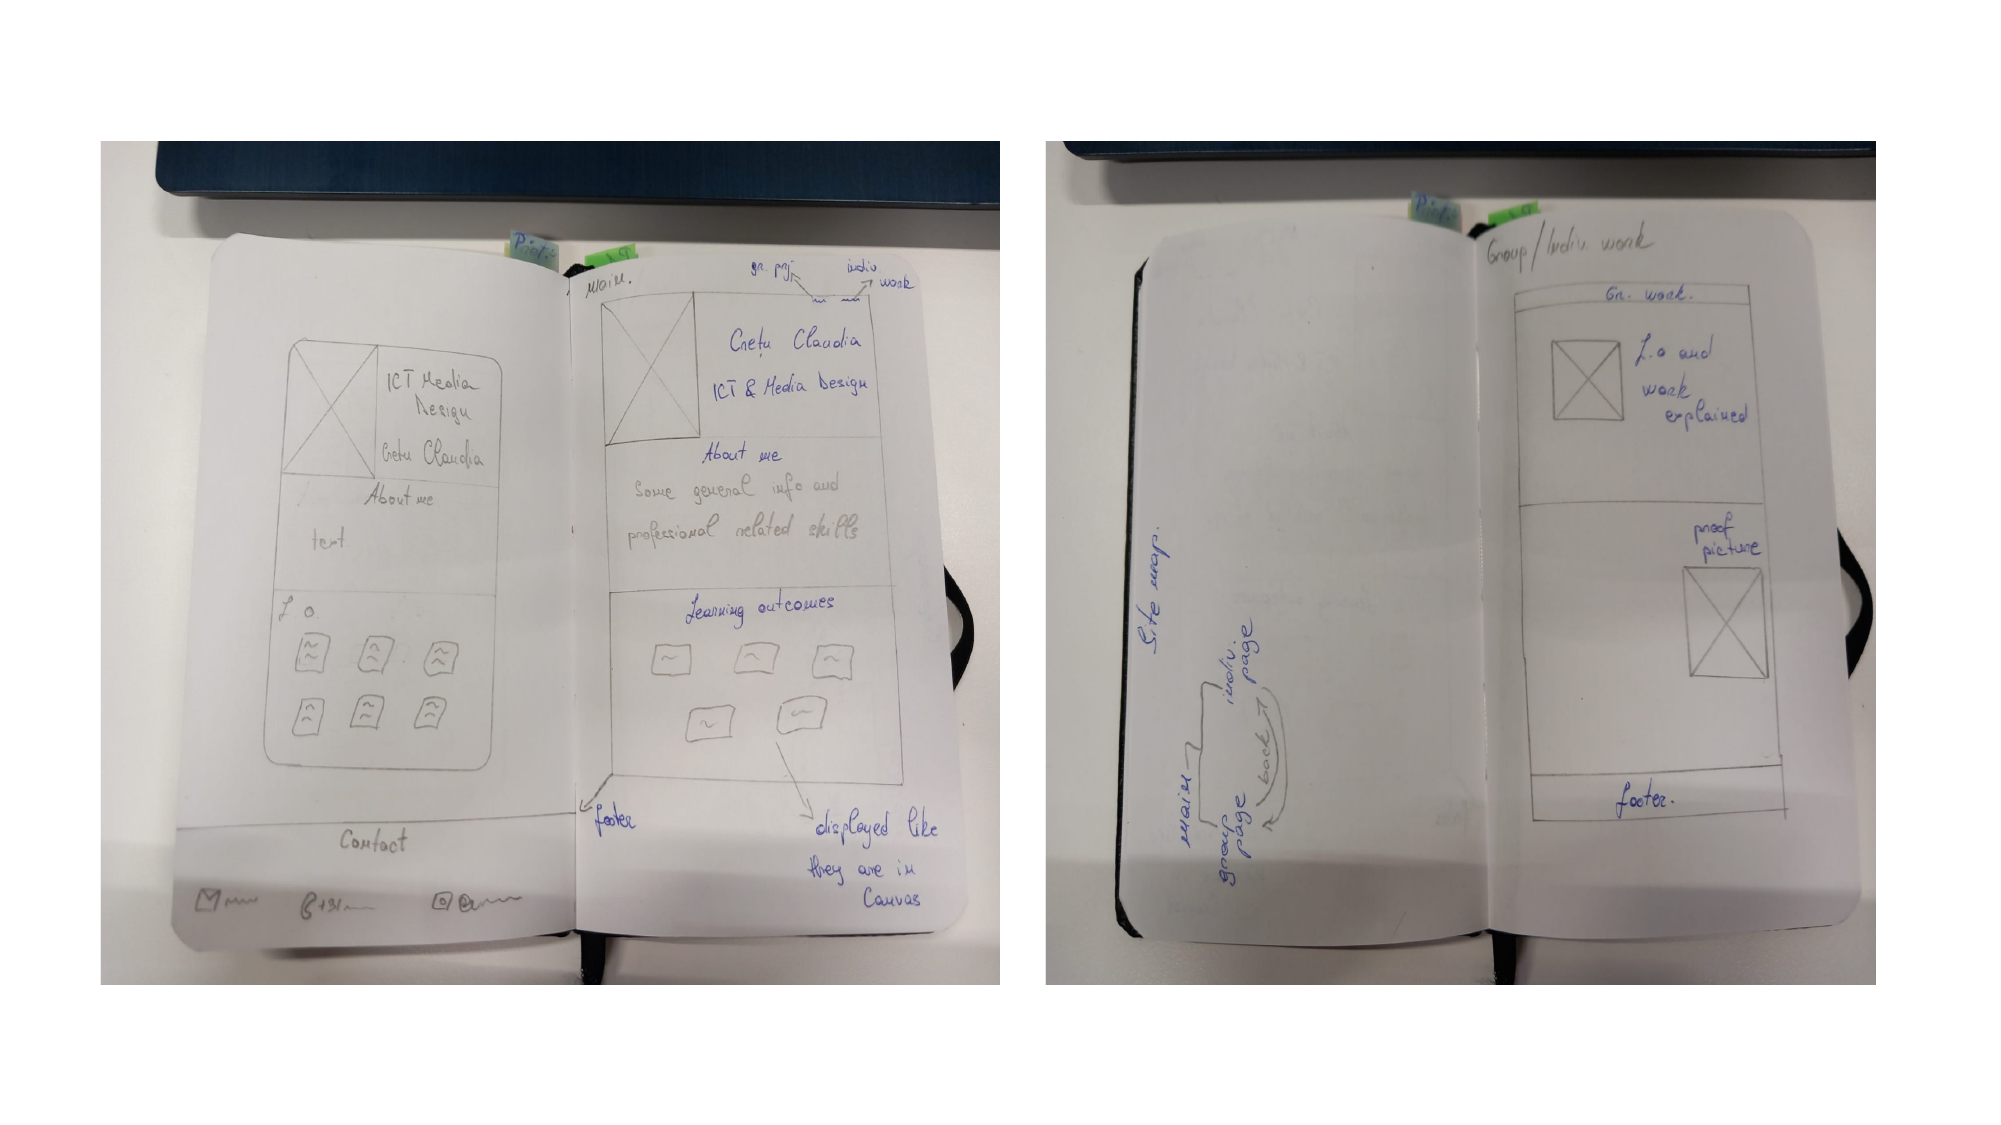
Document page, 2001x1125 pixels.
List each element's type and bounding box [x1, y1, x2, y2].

picture [1038, 141, 1883, 985]
picture [101, 112, 1000, 1013]
